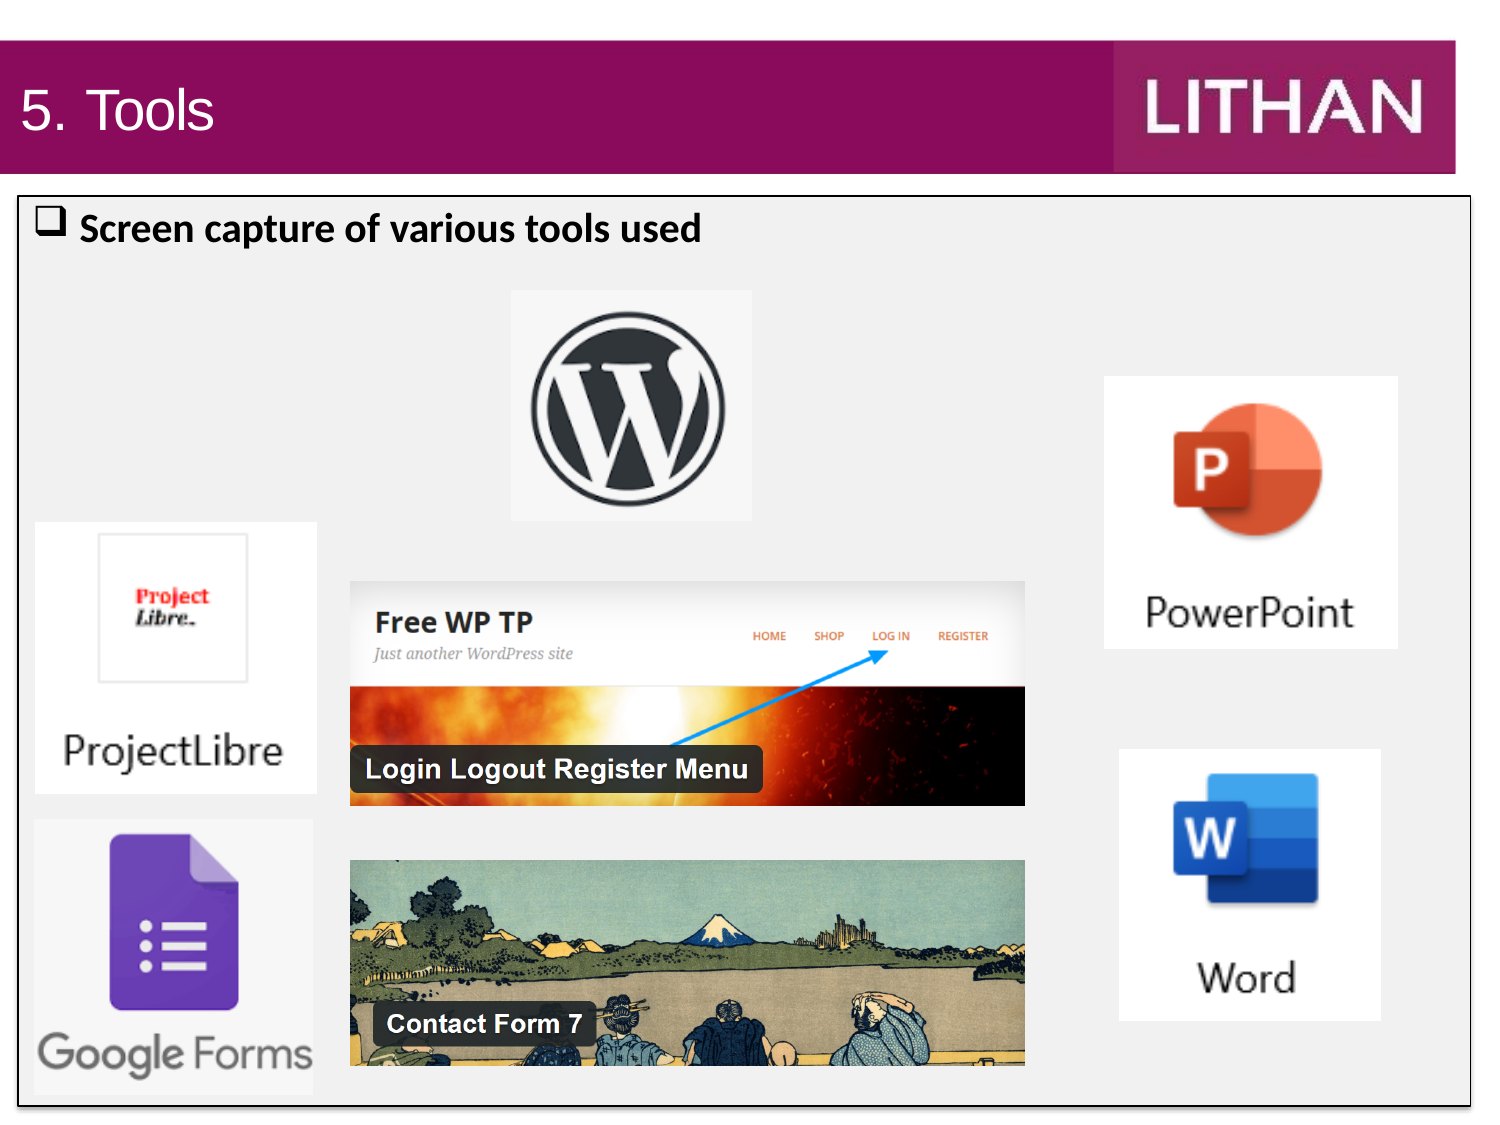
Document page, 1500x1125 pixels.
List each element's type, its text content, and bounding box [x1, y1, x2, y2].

picture [0, 37, 1457, 178]
picture [1118, 749, 1381, 1021]
picture [33, 818, 314, 1095]
picture [350, 859, 1025, 1066]
picture [511, 290, 753, 521]
picture [1104, 376, 1398, 649]
picture [350, 581, 1025, 807]
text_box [2, 188, 1477, 1116]
picture [34, 521, 317, 794]
title 5. Tools [18, 70, 223, 186]
